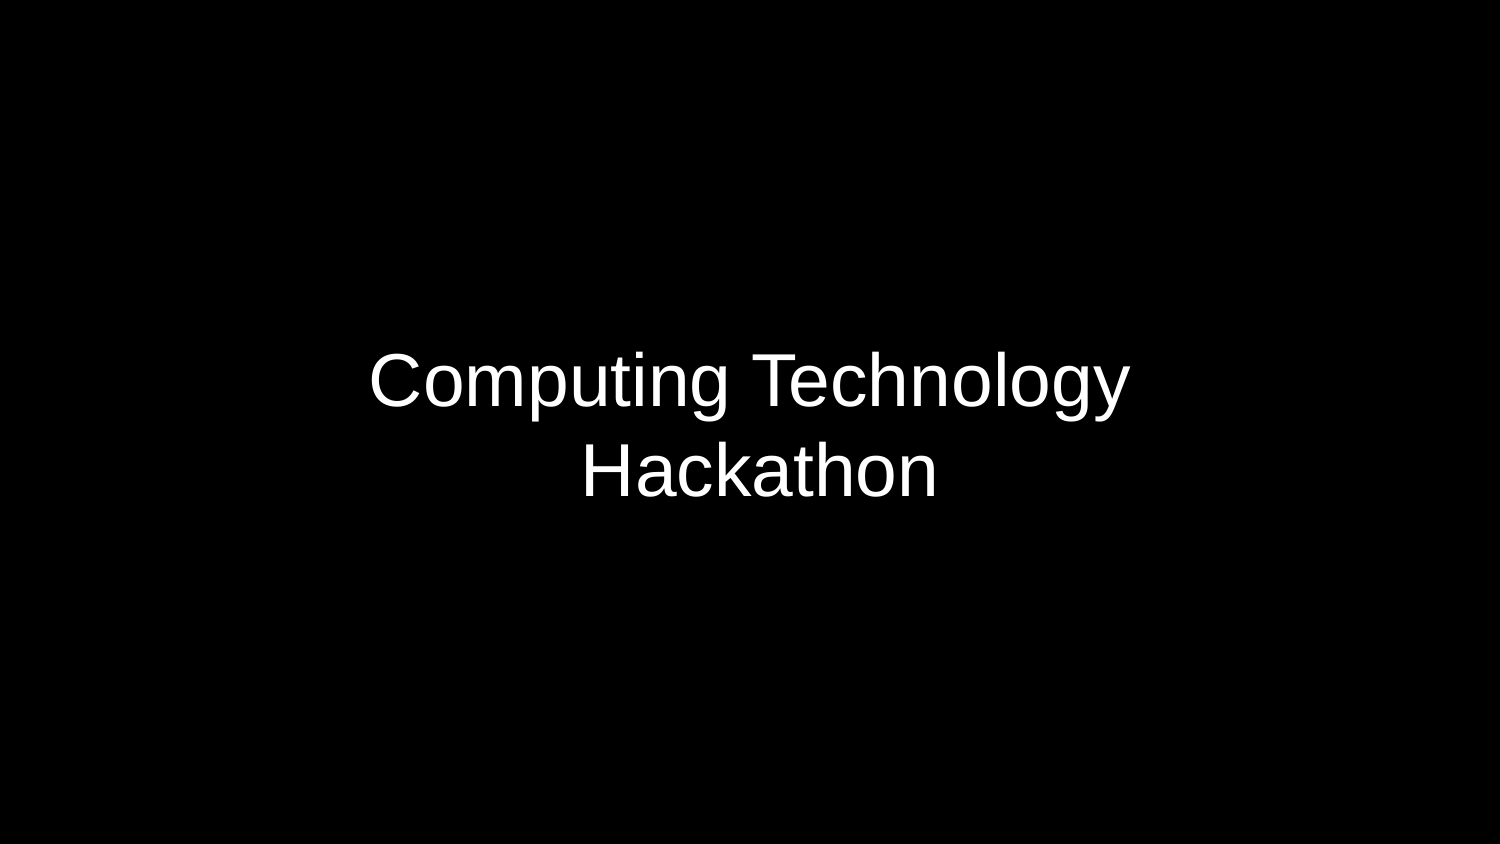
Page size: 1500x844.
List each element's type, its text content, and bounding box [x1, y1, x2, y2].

title Computing Technology Hackathon [51, 352, 1449, 491]
